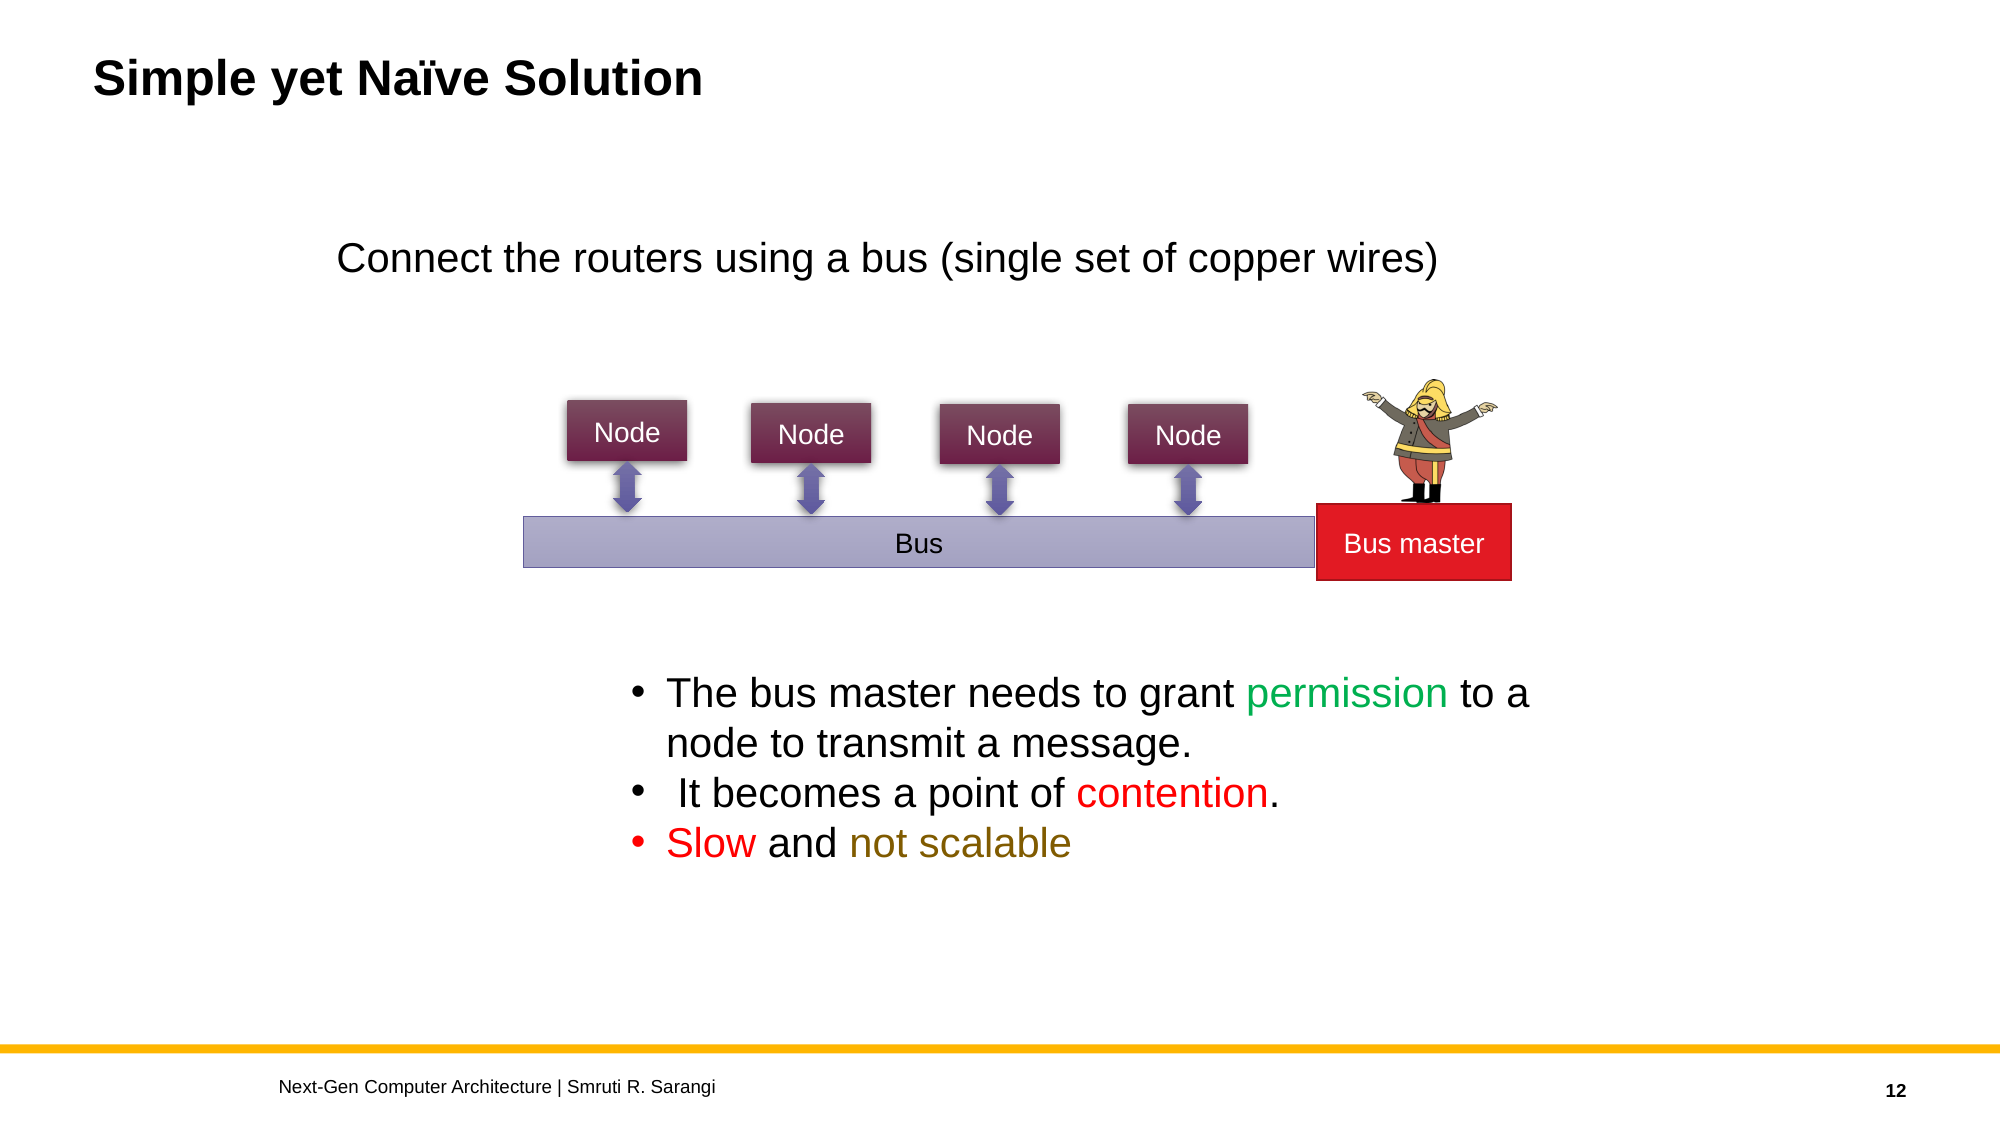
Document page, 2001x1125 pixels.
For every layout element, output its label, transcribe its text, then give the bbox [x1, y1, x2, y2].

text_box [613, 460, 642, 513]
footer Next-Gen Computer Architecture | Smruti R. Sarangi [263, 1067, 1464, 1105]
text_box Bus [523, 516, 1315, 568]
text_box Node [751, 403, 872, 463]
slide_number 12 [1711, 1071, 1922, 1109]
list Connect the routers using a bus (single set of copper wires) [321, 223, 1559, 282]
text_box The bus master needs to grant permission to a node to transmit a message. It becomes a point of contention. Slow and not scalable [616, 658, 1556, 874]
text_box [797, 462, 826, 515]
text_box [1174, 463, 1203, 516]
text_box Bus master [1316, 503, 1512, 581]
text_box Node [939, 404, 1060, 464]
picture [1362, 379, 1498, 503]
text_box Node [1128, 404, 1249, 464]
text_box [985, 463, 1015, 516]
text_box Node [567, 400, 688, 461]
title Simple yet Naïve Solution [78, 45, 1578, 180]
